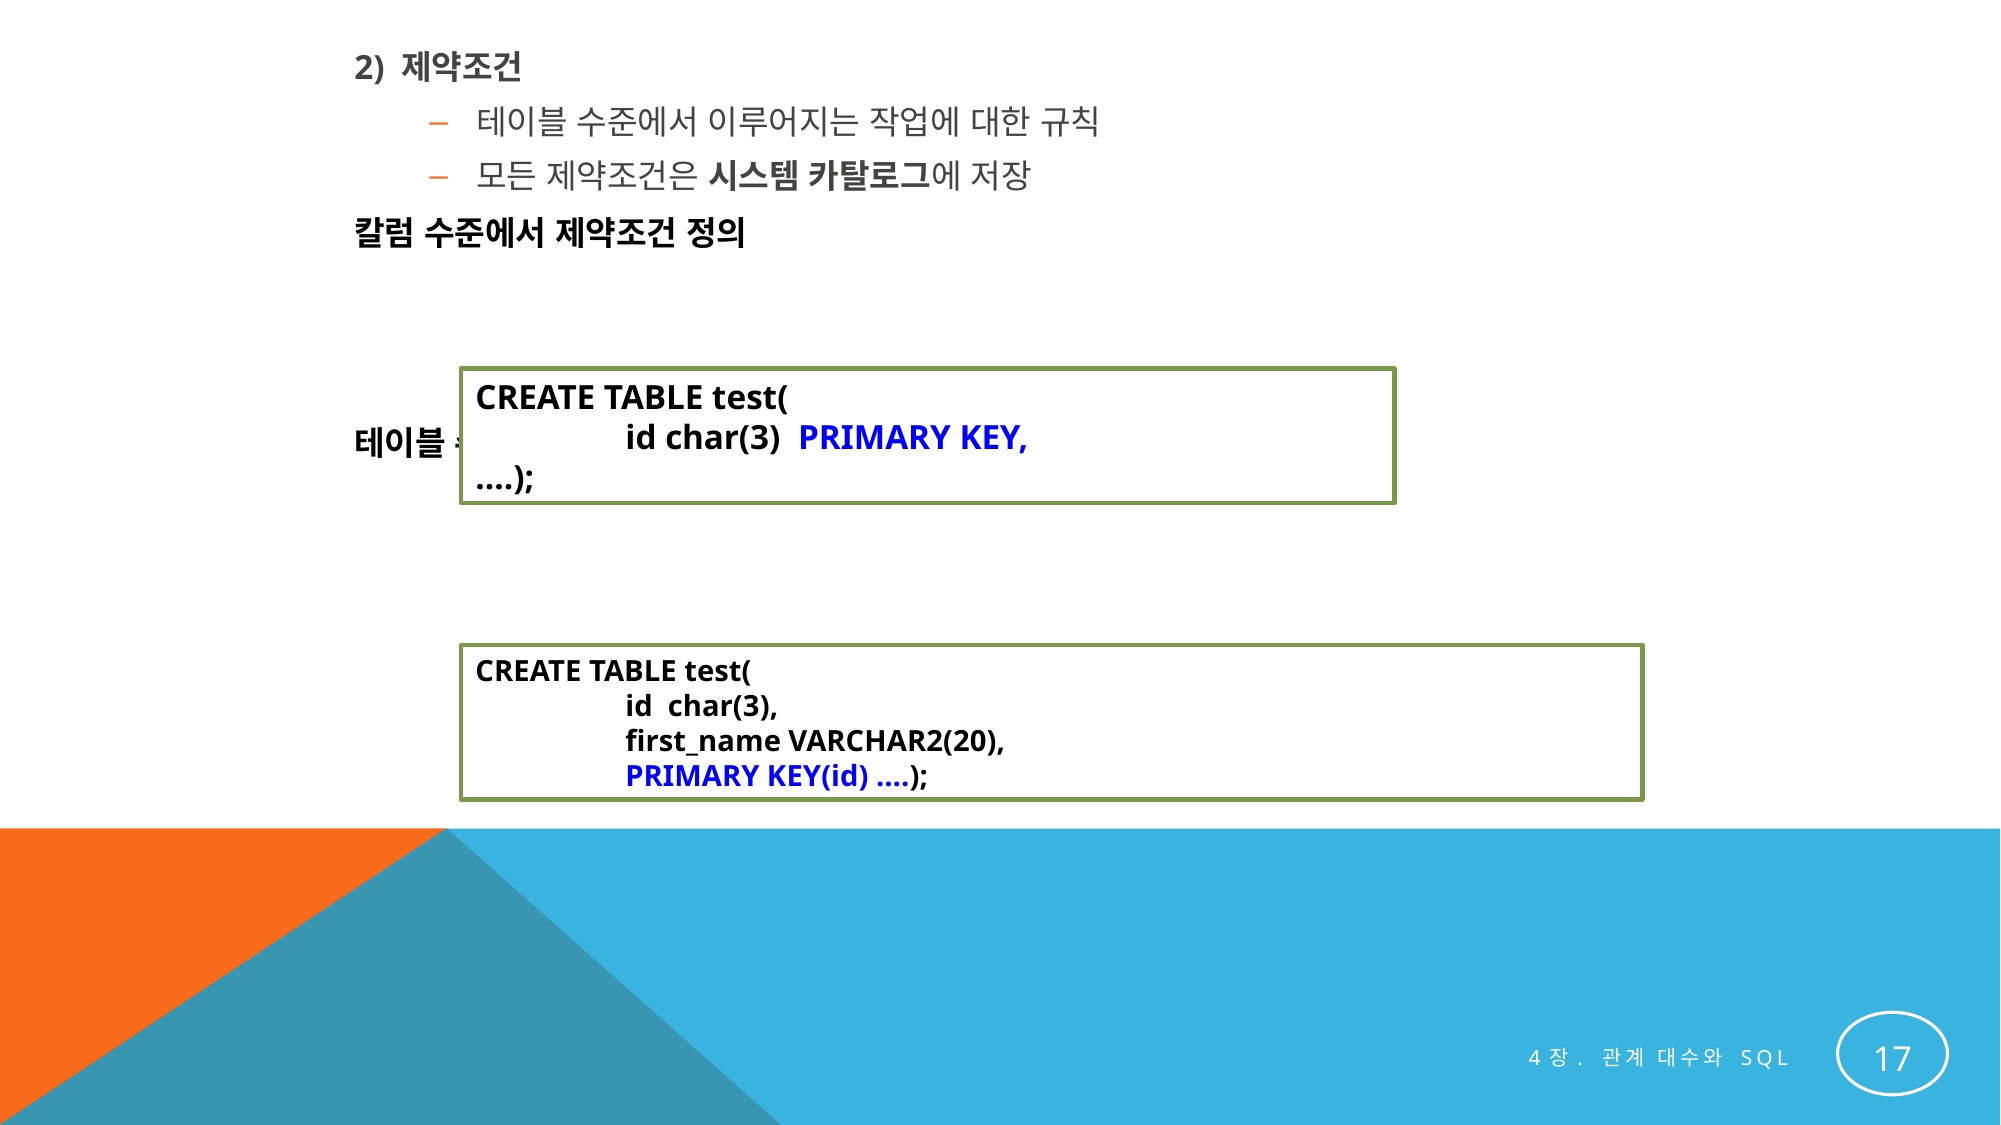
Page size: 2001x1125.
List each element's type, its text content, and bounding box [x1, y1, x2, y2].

slide_number 17 [1835, 1010, 1950, 1097]
text_box CREATE TABLE test( id char(3), first_name VARCHAR2(20), PRIMARY KEY(id) ….); [459, 643, 1645, 802]
footer 4장. 관계 대수와 SQL [769, 1031, 1803, 1076]
list 2) 제약조건 테이블 수준에서 이루어지는 작업에 대한 규칙 모든 제약조건은 시스템 카탈로그에 저장 칼럼 수준에서 제약조건 정의 테이블 수준에서 제약조건 정의 [339, 23, 1641, 798]
text_box CREATE TABLE test( id char(3) PRIMARY KEY, ….); [459, 366, 1397, 505]
